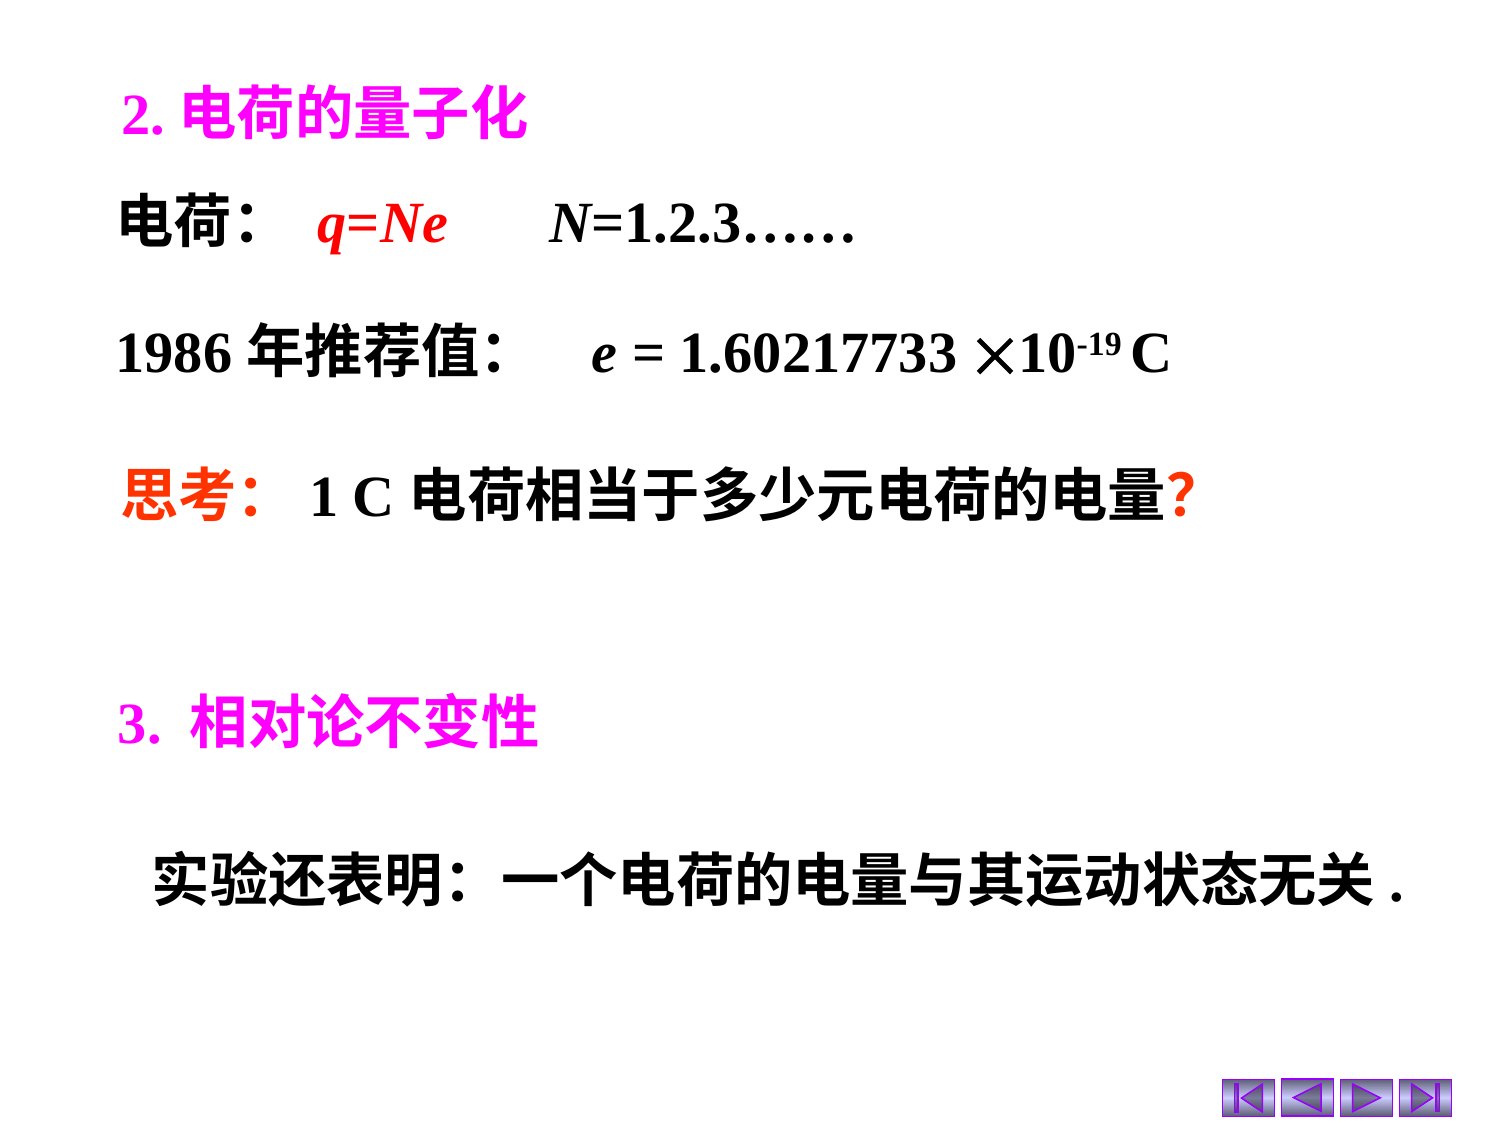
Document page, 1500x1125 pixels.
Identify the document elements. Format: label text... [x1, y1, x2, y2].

text_box 3. 相对论不变性 [38, 677, 619, 763]
text_box 思考：1 C电荷相当于多少元电荷的电量？ [105, 450, 1394, 536]
text_box 实验还表明：一个电荷的电量与其运动状态无关. [137, 835, 1425, 921]
text_box 2.电荷的量子化 [106, 68, 569, 154]
slide_number [1149, 1046, 1500, 1125]
text_box 1986年推荐值： e = 1.60217733 10-19 C [100, 307, 1476, 392]
text_box 电荷： q=Ne N=1.2.3…… [100, 176, 1476, 262]
